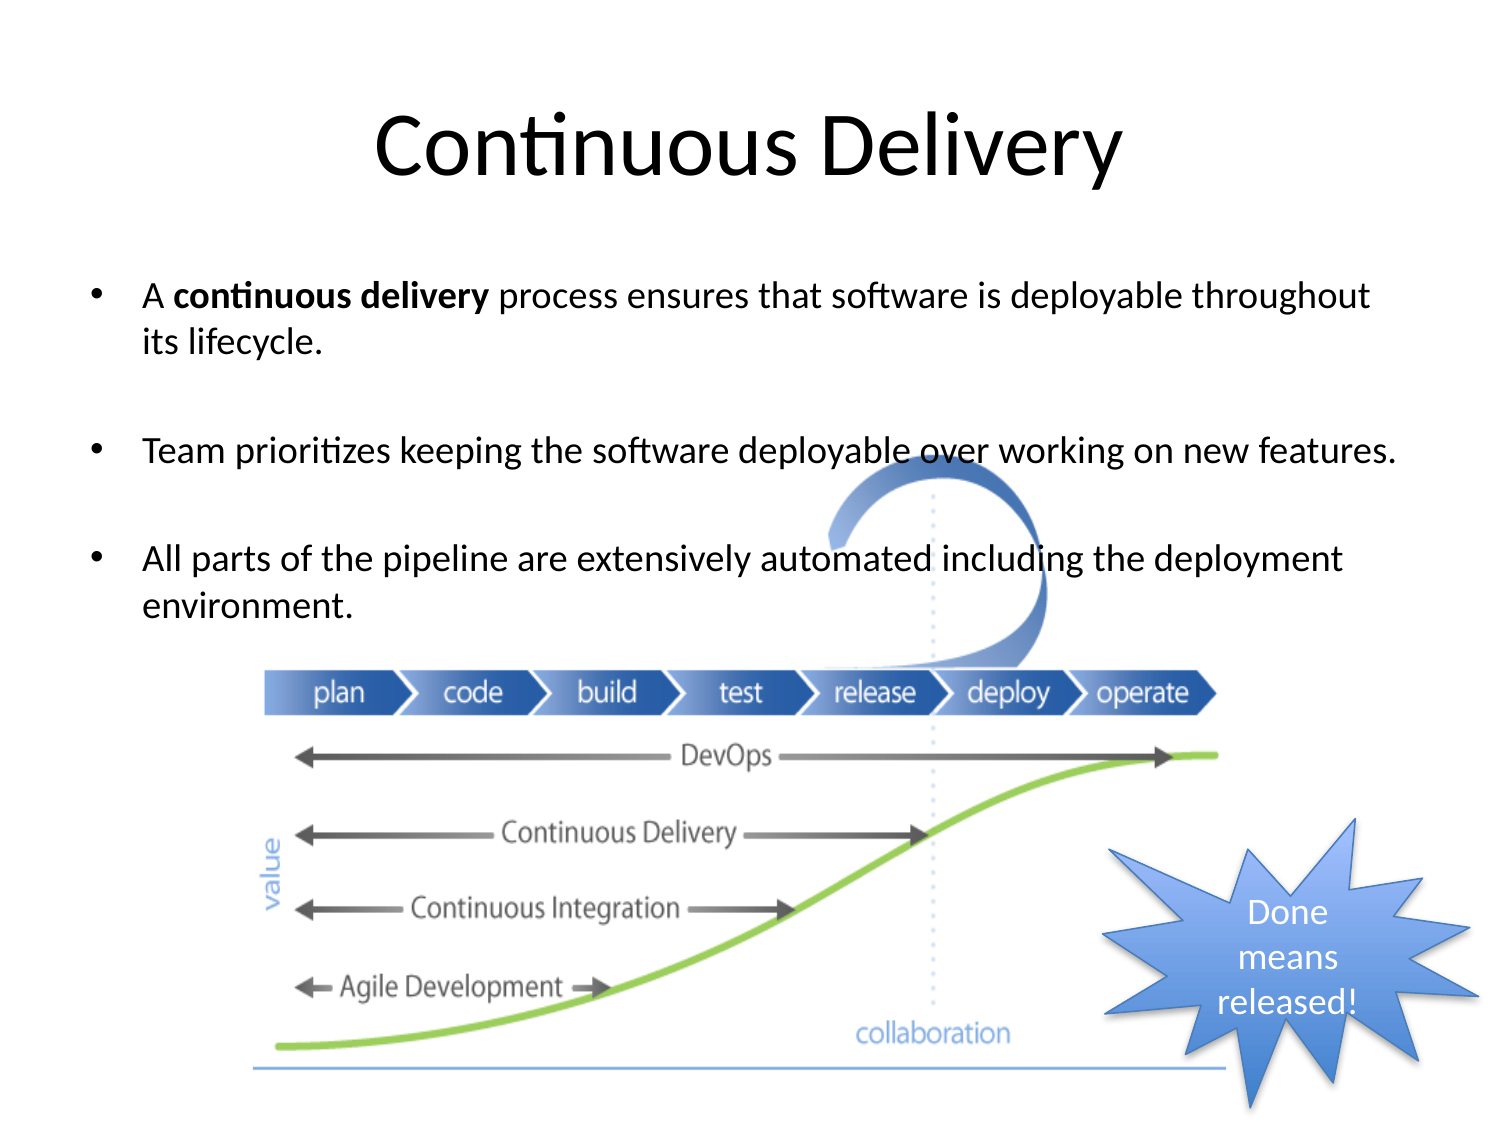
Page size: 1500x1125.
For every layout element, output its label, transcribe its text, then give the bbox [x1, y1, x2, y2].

picture [252, 451, 1227, 1072]
text_box Done means released! [1232, 817, 1480, 1109]
list A continuous delivery process ensures that software is deployable throughout its lifecycle. Team prioritizes keeping the software deployable over working on new features. All parts of the pipeline are extensively automated including the deployment environment. [75, 262, 1425, 654]
title Continuous Delivery [75, 45, 1425, 233]
